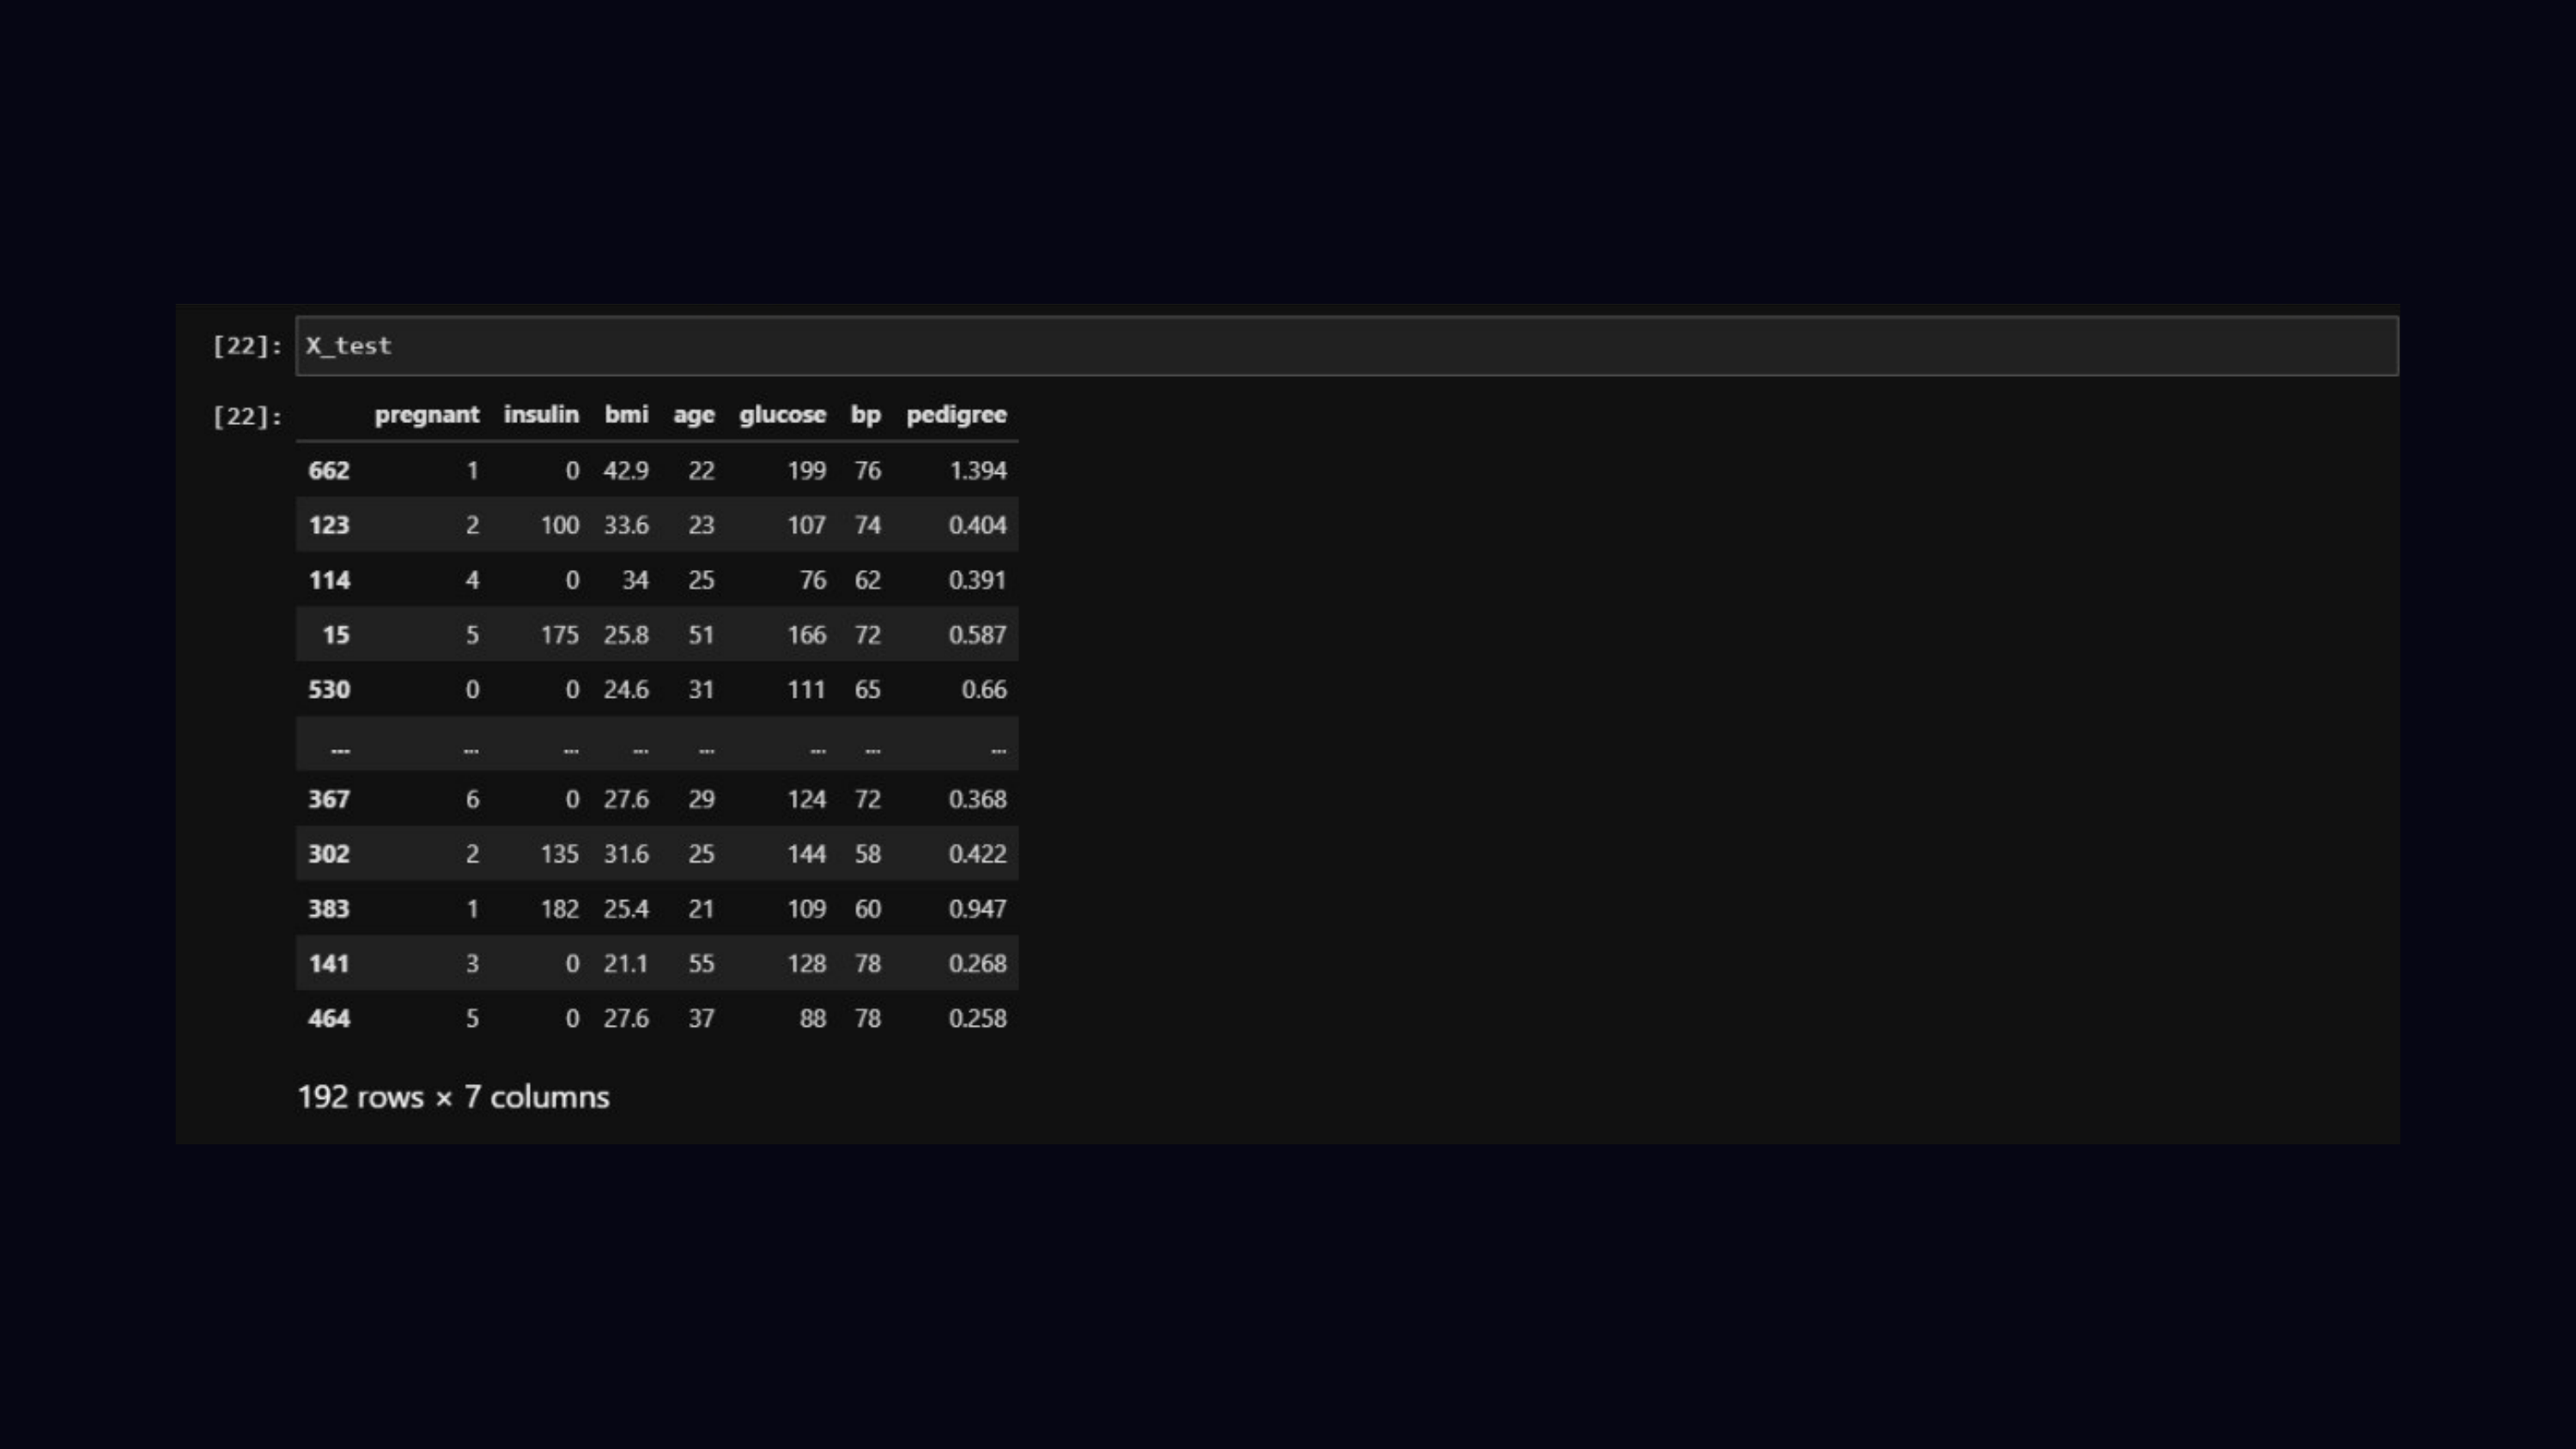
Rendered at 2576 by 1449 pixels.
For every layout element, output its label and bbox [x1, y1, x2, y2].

picture [175, 304, 2401, 1144]
